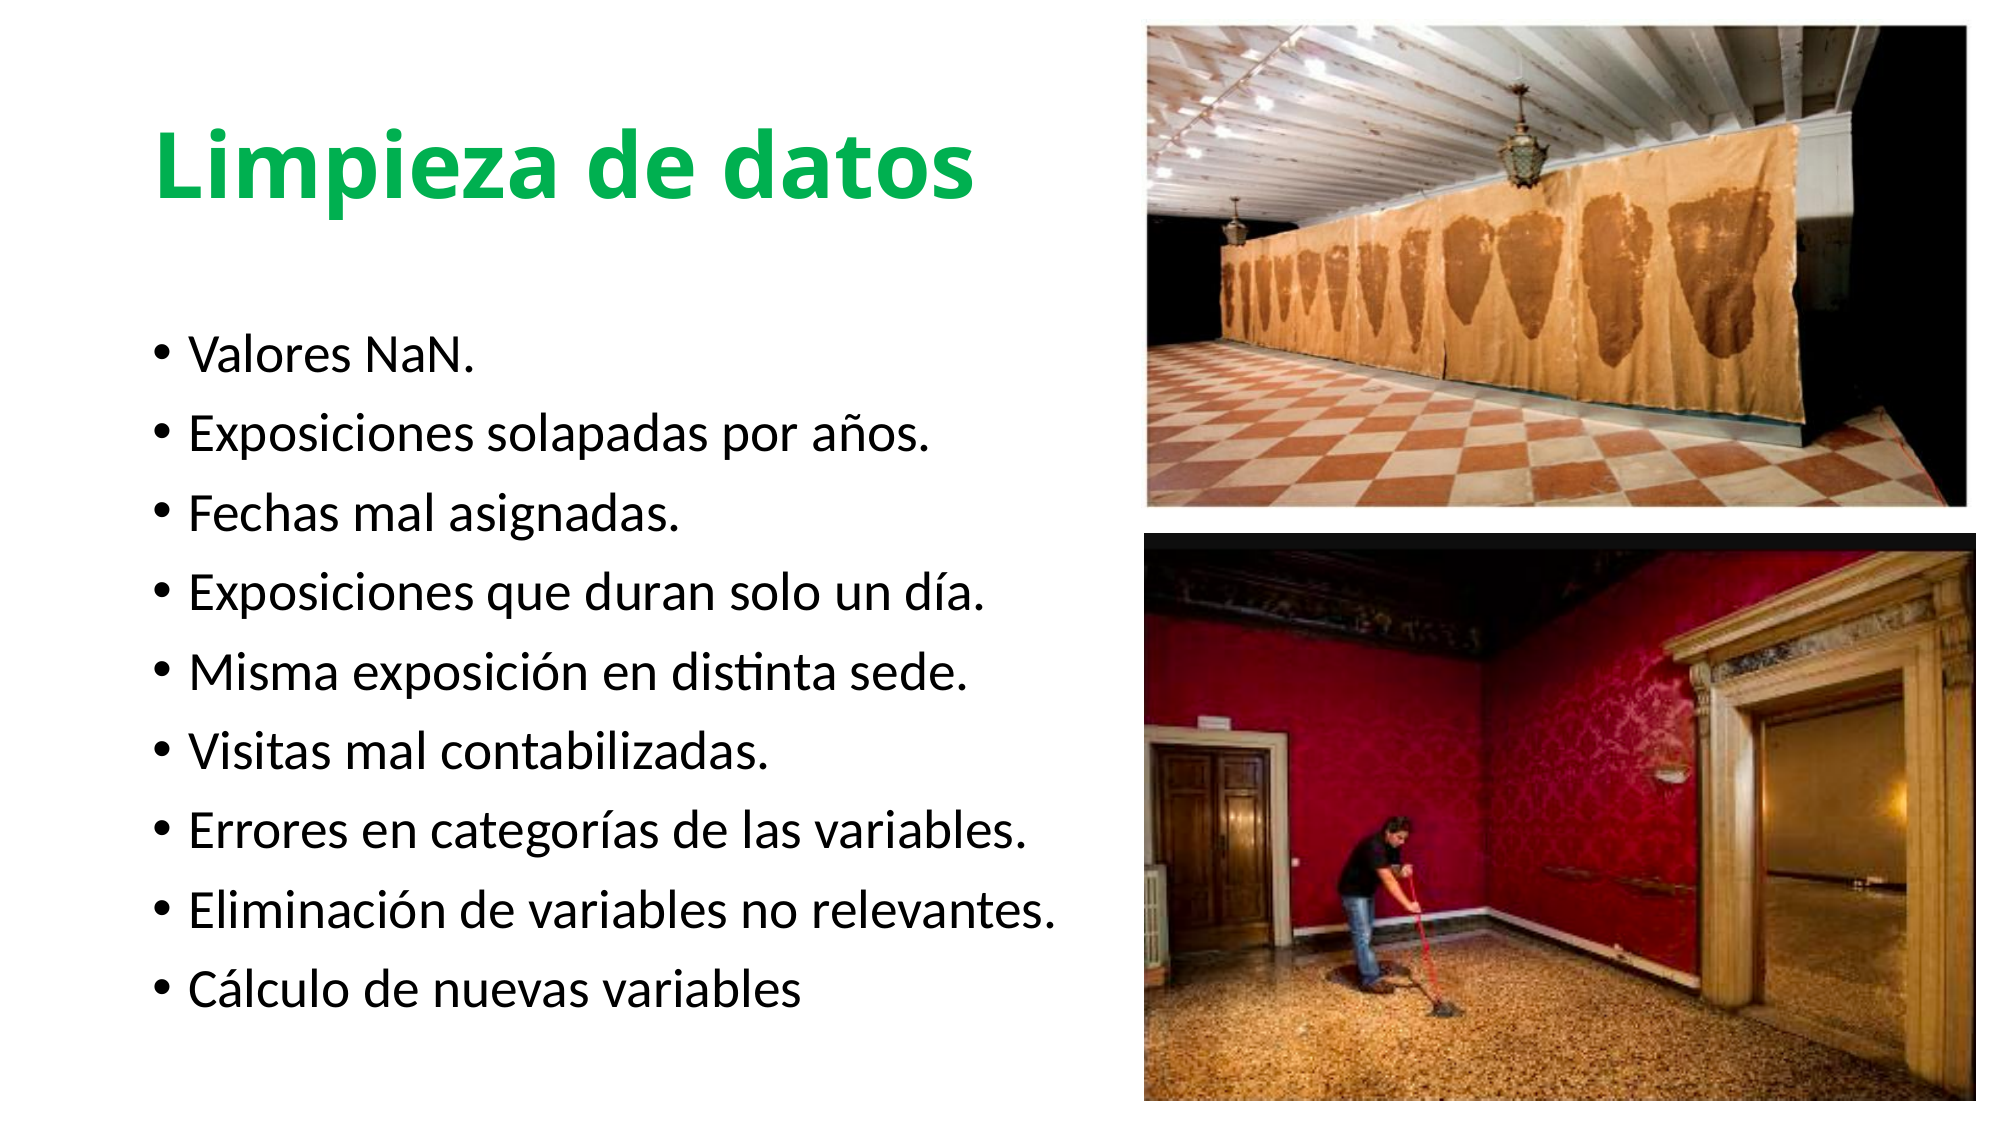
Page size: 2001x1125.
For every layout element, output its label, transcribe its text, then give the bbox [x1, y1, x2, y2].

picture [1141, 19, 1974, 513]
list Valores NaN. Exposiciones solapadas por años. Fechas mal asignadas. Exposiciones que duran solo un día. Misma exposición en distinta sede. Visitas mal contabilizadas. Errores en categorías de las variables. Eliminación de variables no relevantes. Cálculo de nuevas variables [137, 317, 1863, 1031]
picture [1144, 533, 1976, 1101]
title Limpieza de datos [137, 59, 1141, 278]
